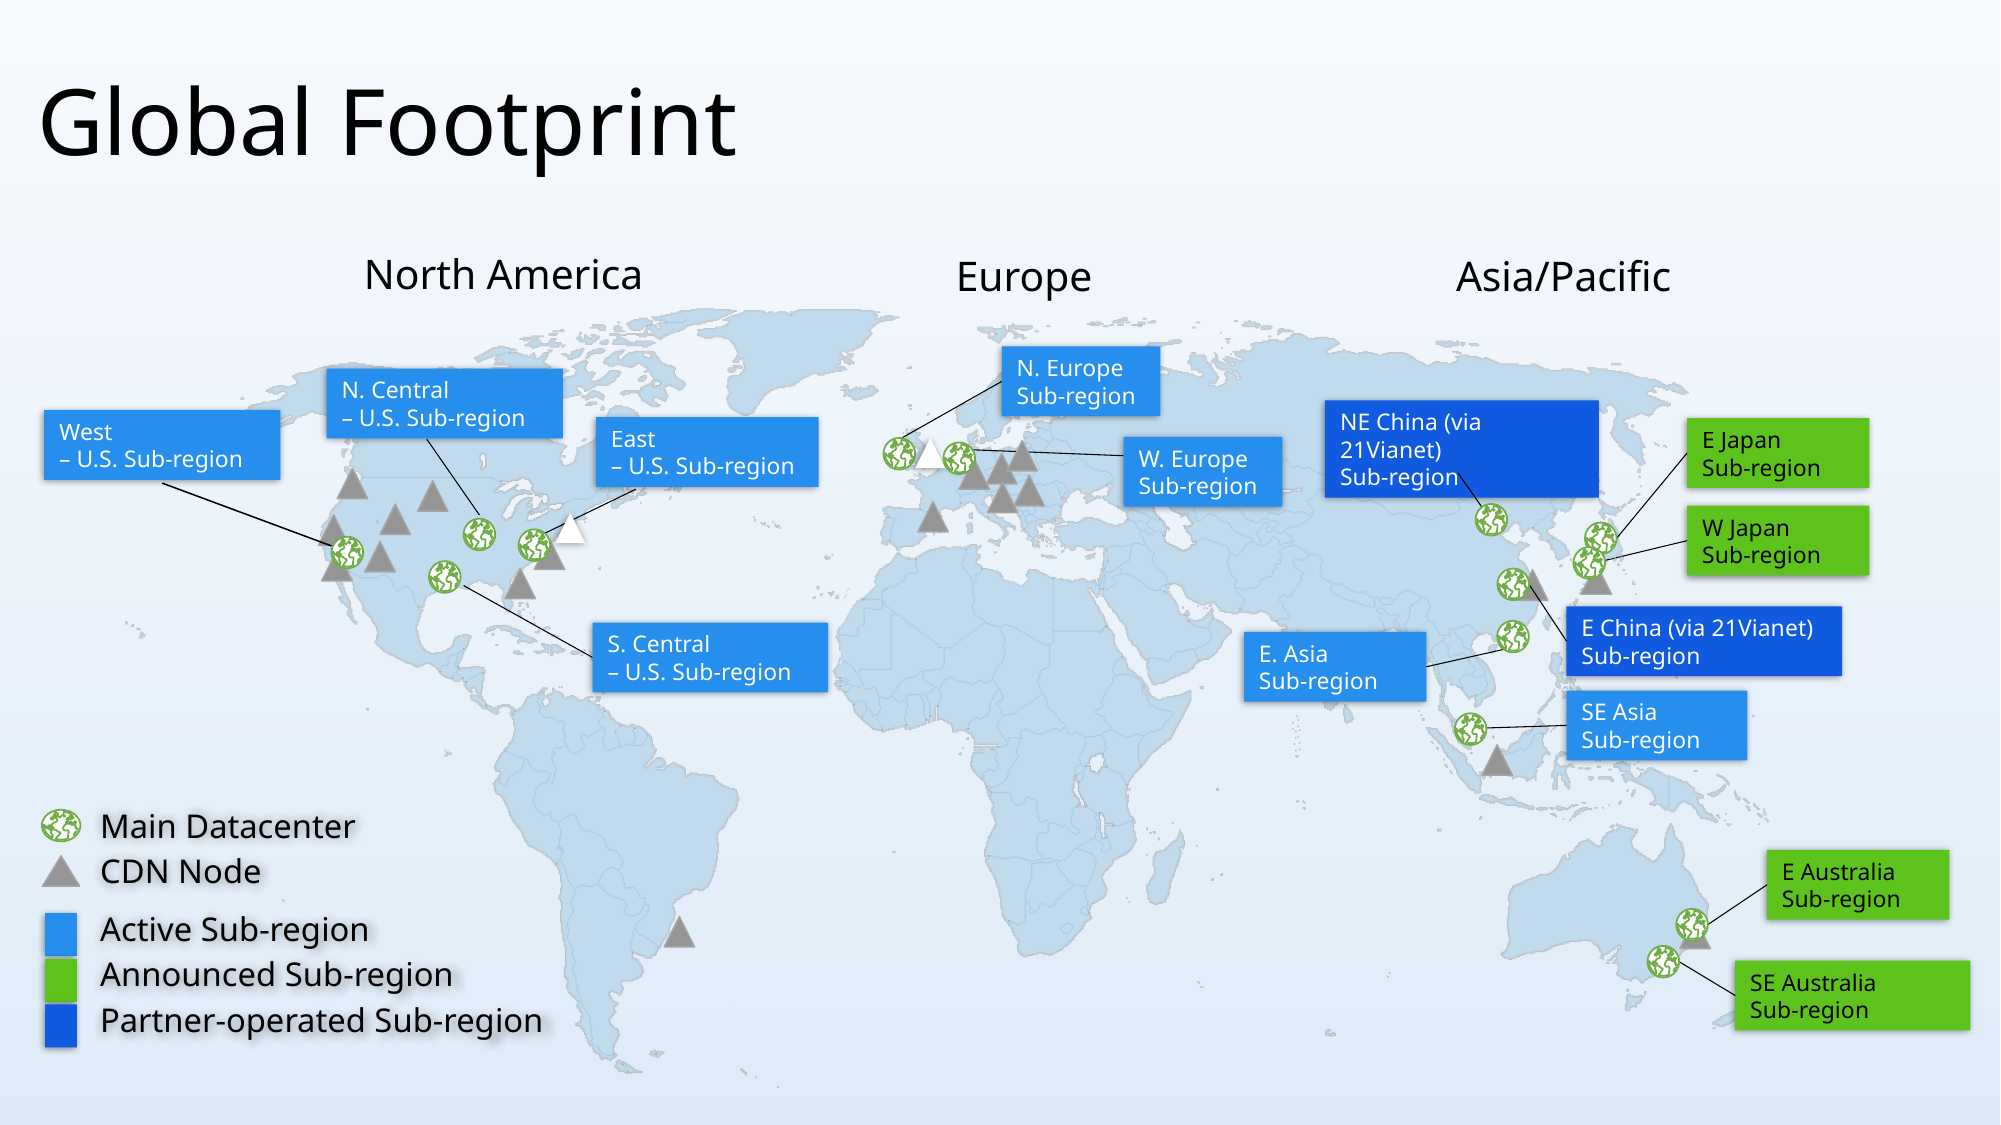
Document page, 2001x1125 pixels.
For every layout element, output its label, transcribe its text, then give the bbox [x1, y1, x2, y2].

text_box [331, 536, 364, 569]
text_box Asia/Pacific [1352, 242, 1775, 307]
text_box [542, 489, 636, 535]
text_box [518, 529, 551, 562]
title Global Footprint [22, 9, 1748, 228]
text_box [428, 560, 461, 594]
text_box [1517, 588, 1567, 642]
picture [124, 308, 1776, 1088]
text_box North America [119, 241, 888, 306]
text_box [1647, 945, 1680, 978]
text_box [976, 449, 1124, 456]
text_box West – U.S. Sub-region [44, 410, 124, 480]
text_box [1454, 713, 1487, 746]
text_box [883, 437, 916, 470]
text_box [463, 518, 496, 551]
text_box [1573, 546, 1606, 579]
text_box E Japan Sub-region [1776, 418, 1870, 488]
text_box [162, 482, 332, 547]
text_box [426, 438, 480, 516]
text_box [901, 381, 1002, 439]
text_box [1497, 568, 1530, 601]
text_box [1426, 648, 1507, 668]
text_box E China (via 21Vianet) Sub-region [1776, 606, 1843, 677]
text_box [943, 442, 976, 475]
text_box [1496, 620, 1530, 653]
text_box W Japan Sub-region [1776, 505, 1870, 576]
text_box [463, 585, 593, 659]
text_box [1667, 966, 1736, 997]
text_box Europe [810, 242, 1238, 307]
text_box E Australia Sub-region [1776, 849, 1950, 920]
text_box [1605, 453, 1688, 544]
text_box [1696, 885, 1768, 930]
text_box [1676, 908, 1709, 941]
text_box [1475, 503, 1508, 536]
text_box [1457, 472, 1486, 513]
text_box SE Australia Sub-region [1776, 960, 1971, 1031]
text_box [1584, 522, 1617, 555]
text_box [41, 785, 569, 1080]
